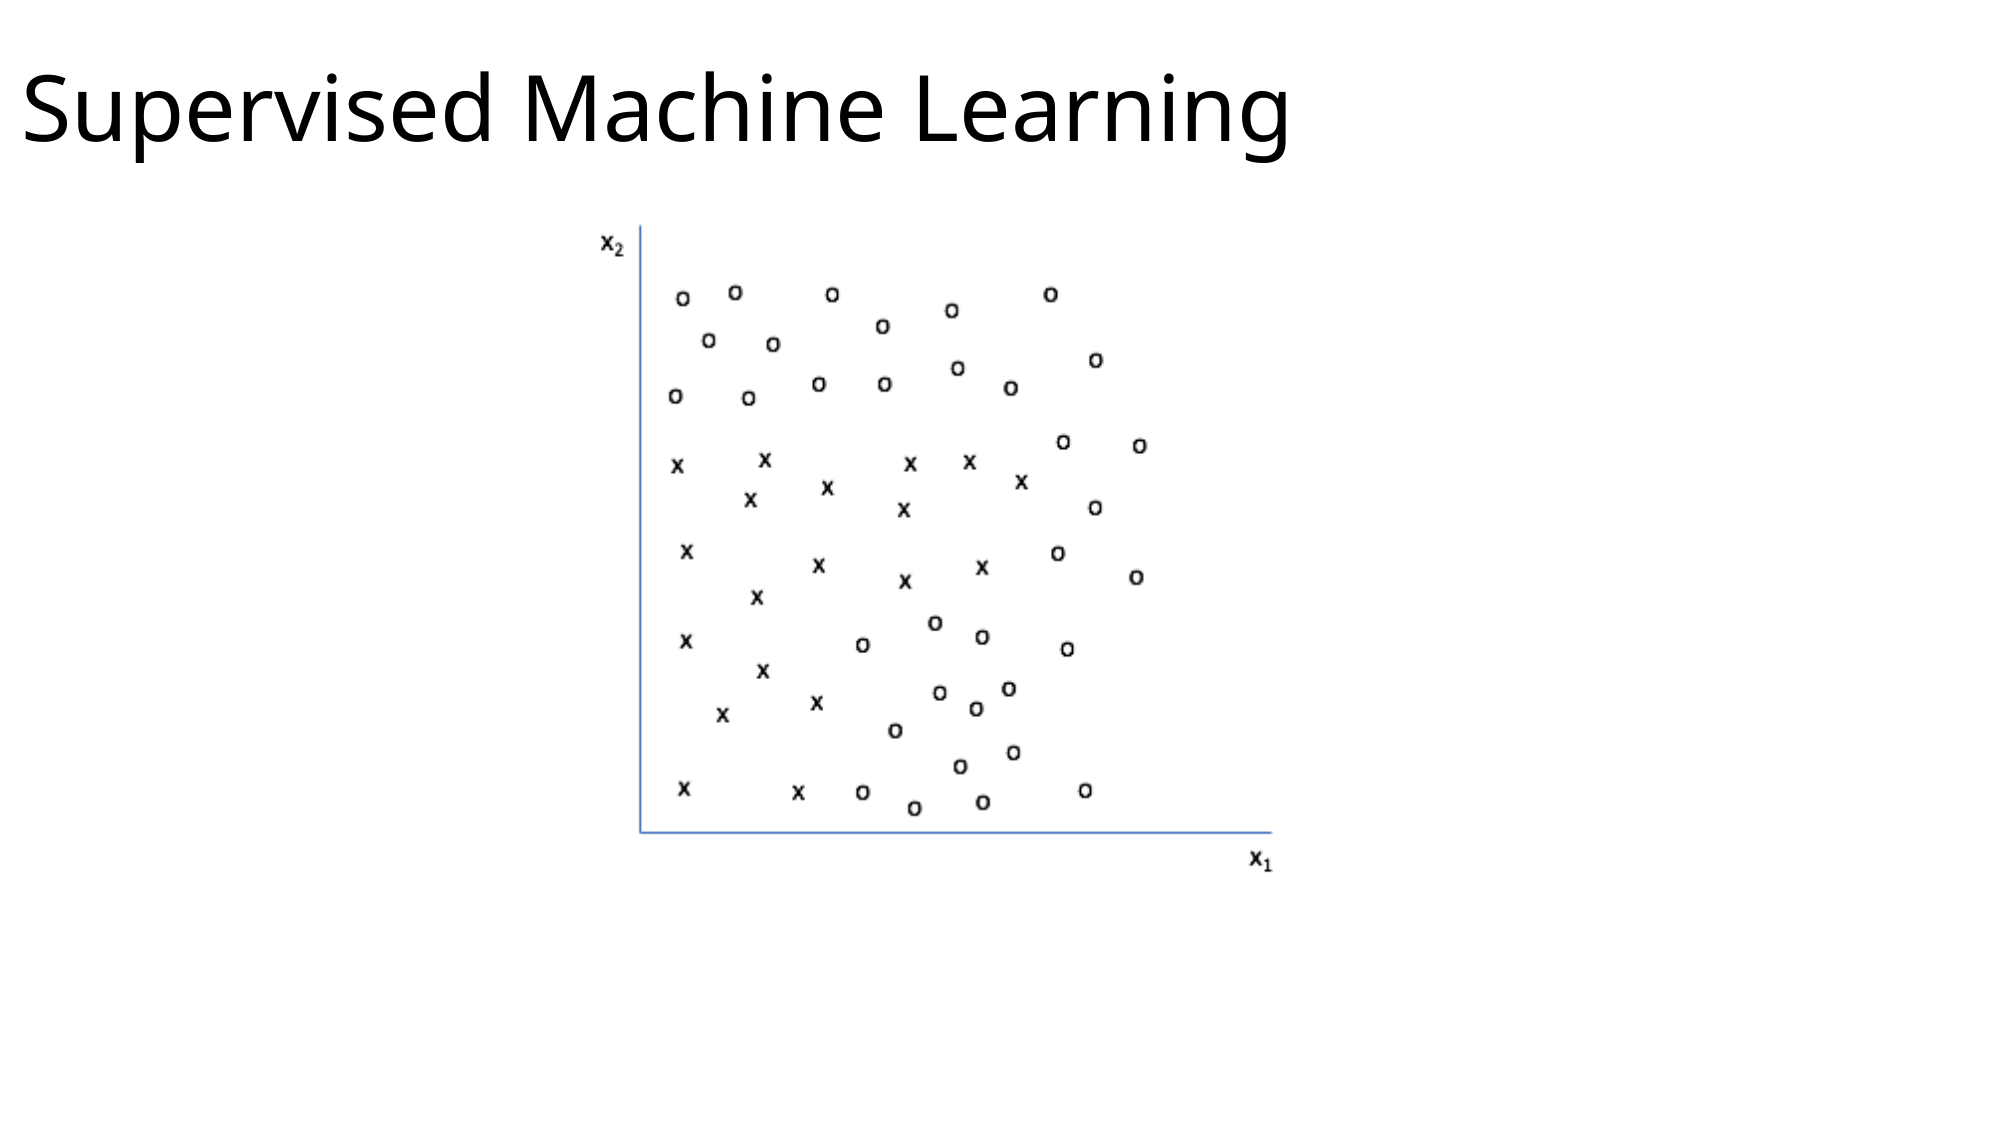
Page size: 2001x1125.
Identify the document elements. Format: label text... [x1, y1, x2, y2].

title Supervised Machine Learning [6, 3, 1732, 221]
picture [578, 205, 1318, 905]
